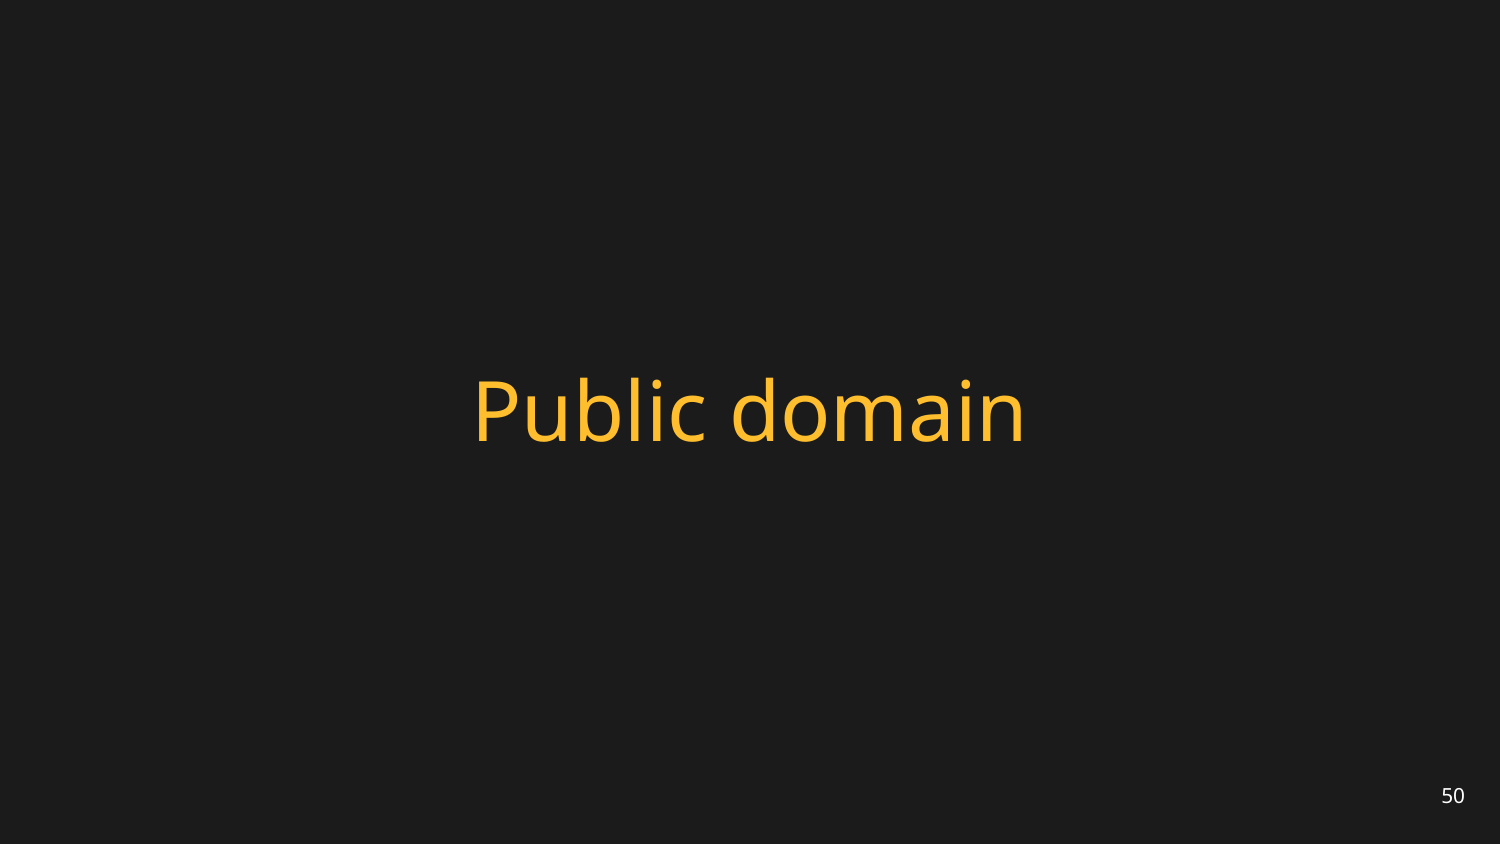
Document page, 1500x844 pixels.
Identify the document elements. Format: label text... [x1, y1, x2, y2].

title Public domain [51, 72, 1449, 753]
slide_number 50 [1389, 764, 1480, 830]
